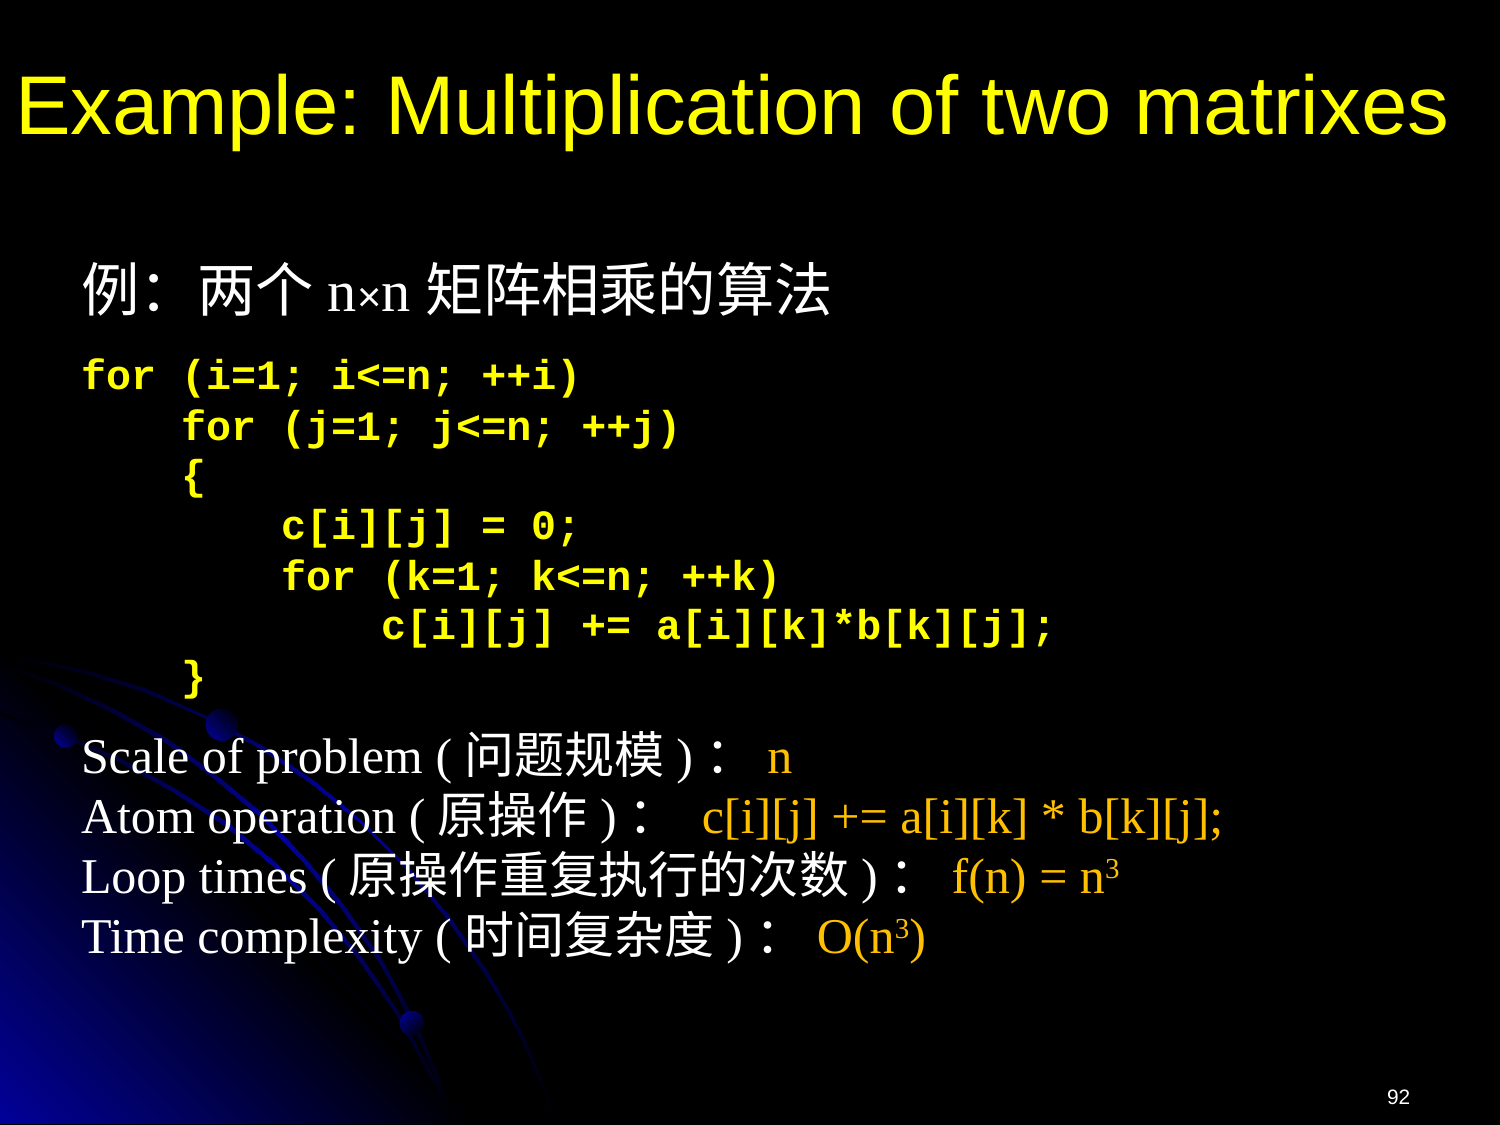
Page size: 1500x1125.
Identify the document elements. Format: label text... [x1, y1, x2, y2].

text_box 例：两个n×n矩阵相乘的算法 for (i=1; i<=n; ++i) for (j=1; j<=n; ++j) { c[i][j] = 0; for (k=1; k<=n; ++k) c[i][j] += a[i][k]*b[k][j]; } Scale of problem (问题规模)：n Atom operation (原操作)： c[i][j] += a[i][k] * b[k][j]; Loop times (原操作重复执行的次数)：f(n) = n3 Time complexity (时间复杂度)：O(n3) [66, 245, 1239, 971]
slide_number 92 [1074, 1051, 1425, 1125]
title Example: Multiplication of two matrixes [0, 7, 1489, 195]
